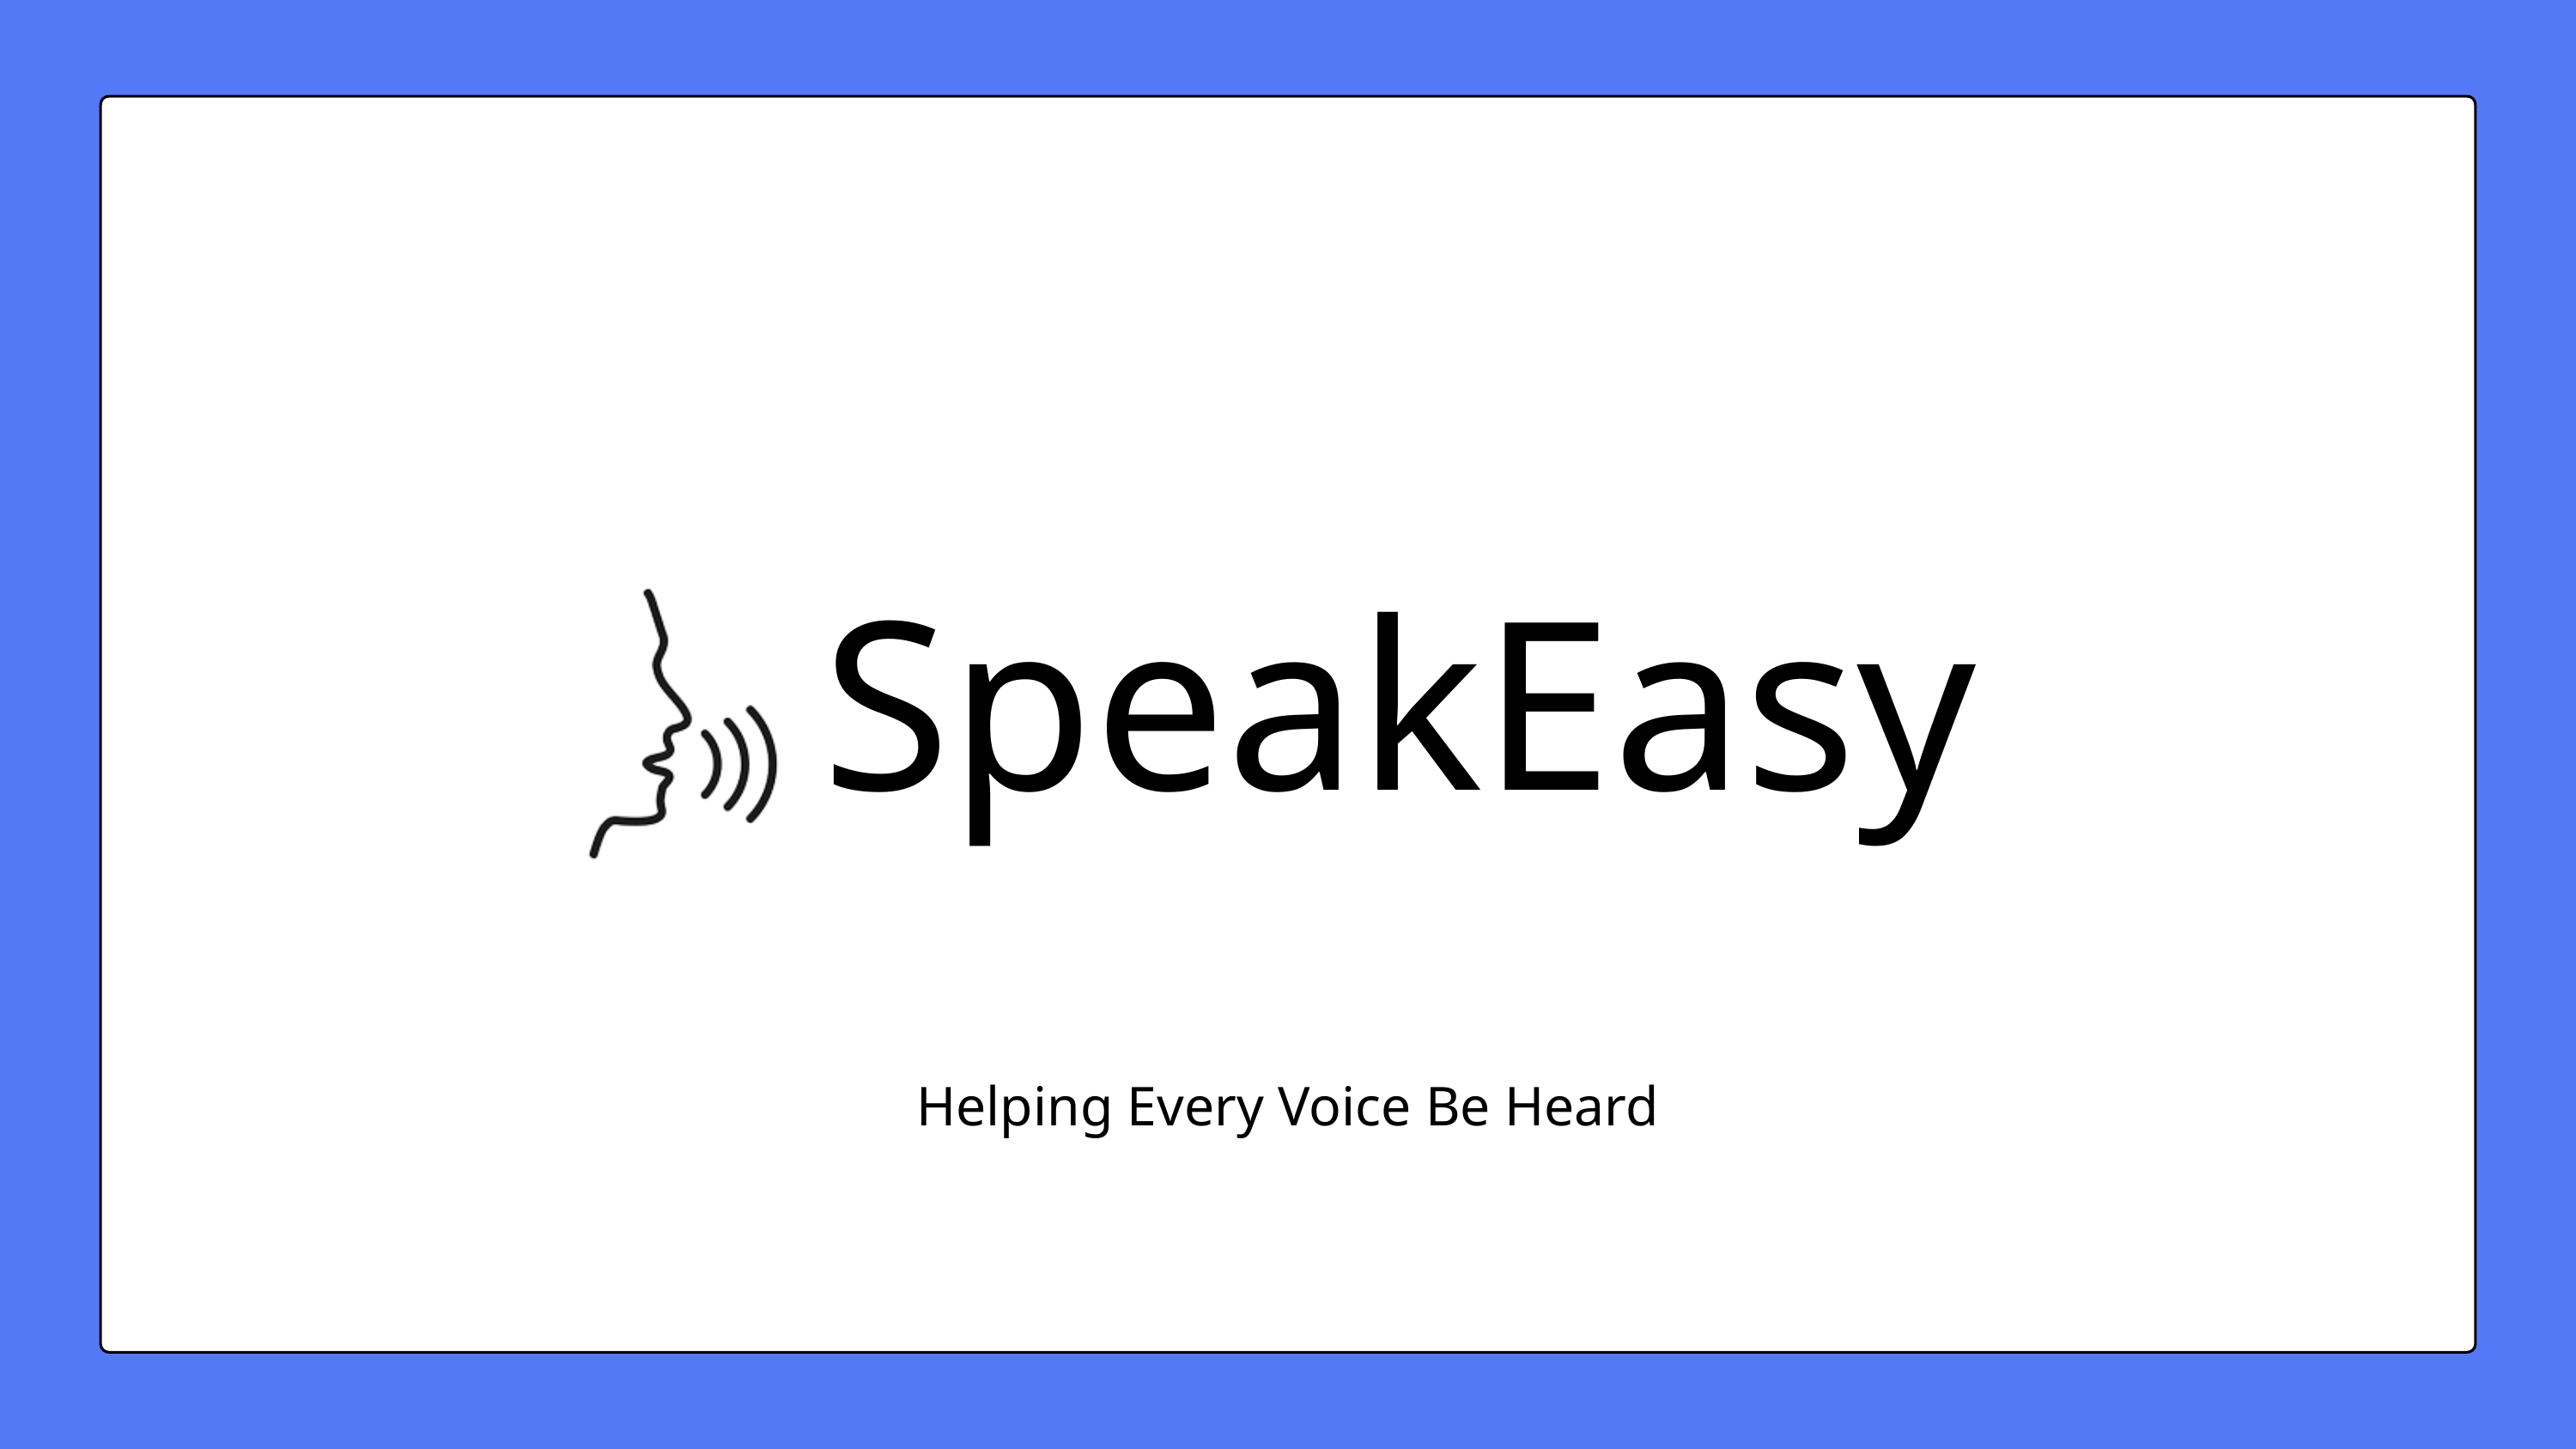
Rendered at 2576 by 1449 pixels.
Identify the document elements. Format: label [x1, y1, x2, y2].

text_box [581, 562, 1995, 886]
text_box [100, 95, 2476, 1353]
